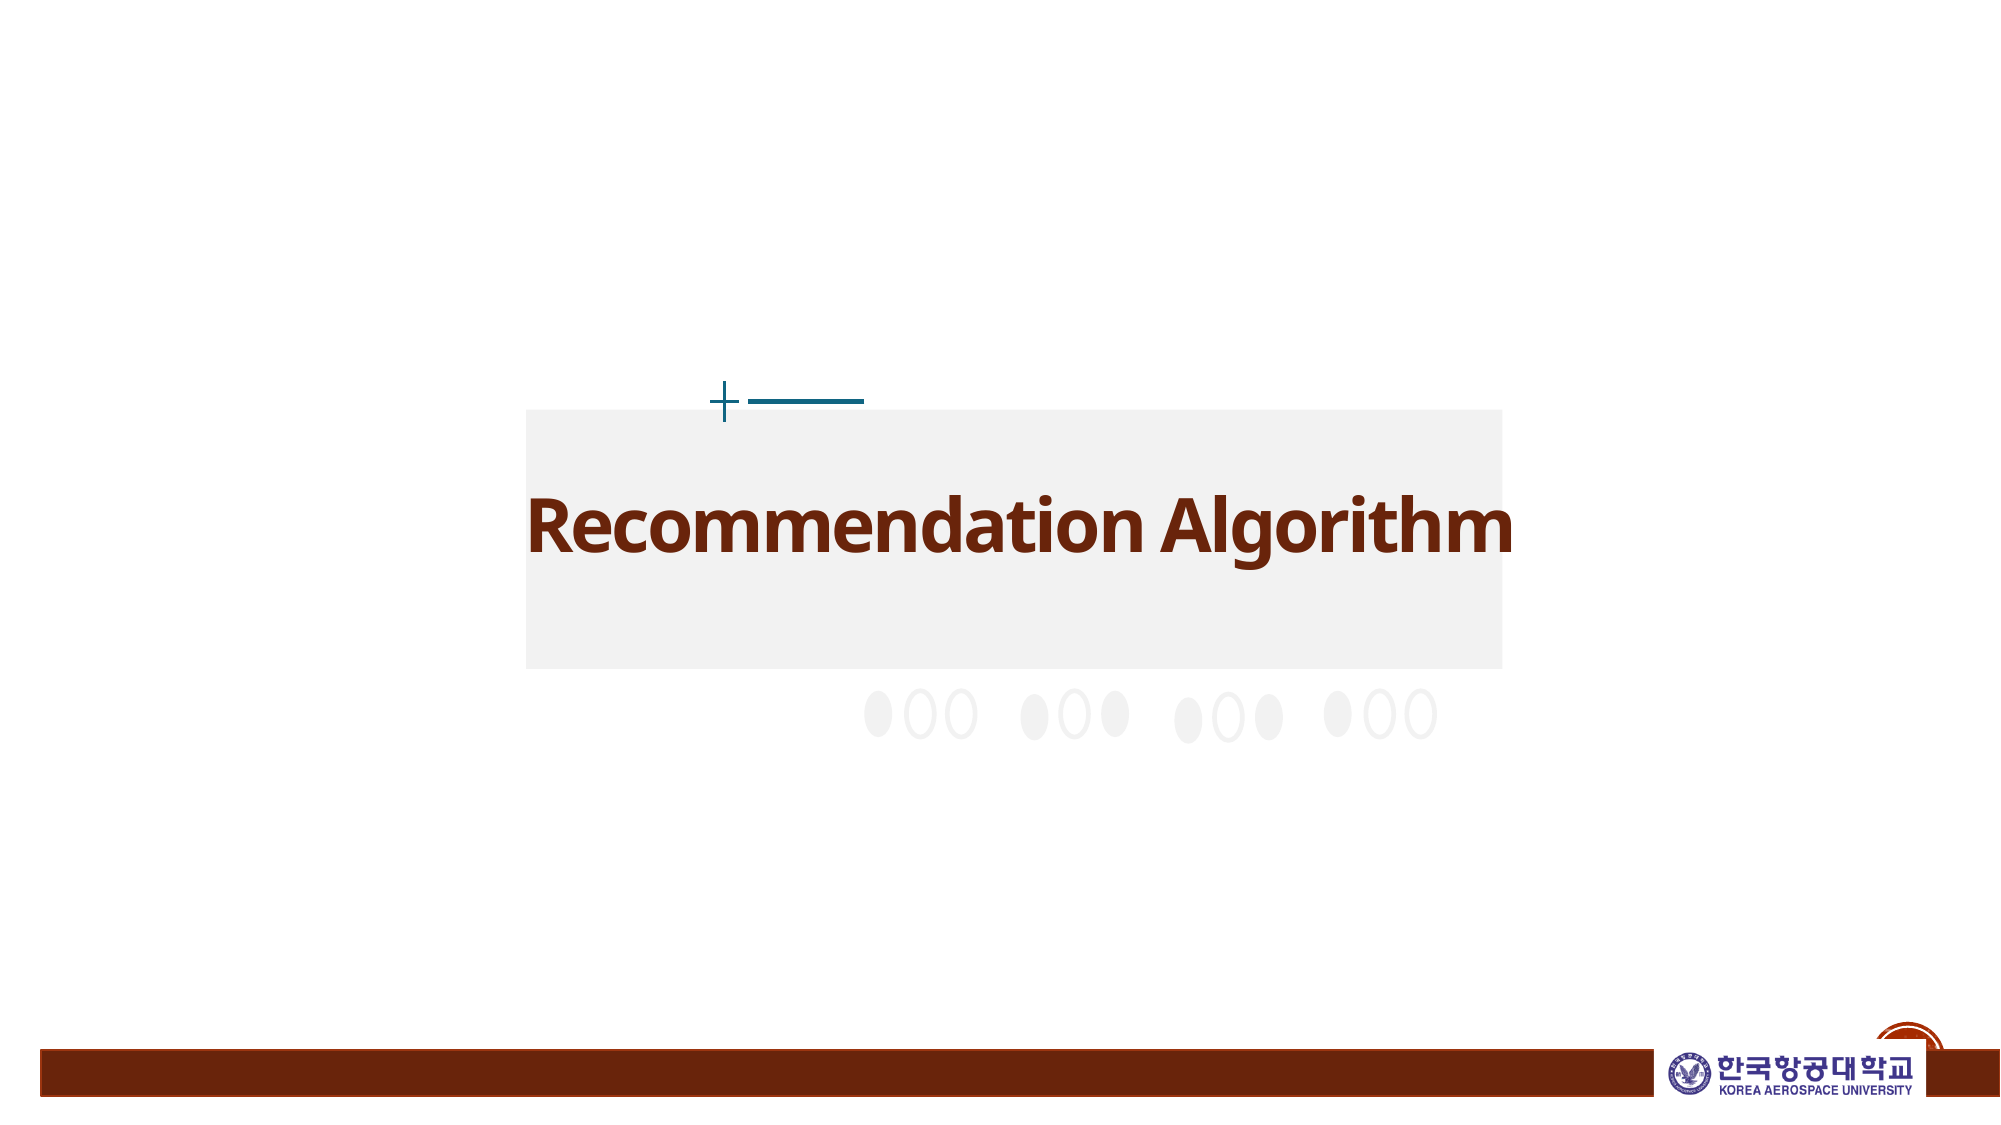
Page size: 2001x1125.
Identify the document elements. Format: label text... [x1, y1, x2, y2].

slide_number 23 [1855, 1028, 1961, 1038]
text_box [41, 1039, 2000, 1108]
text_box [530, 385, 1506, 741]
